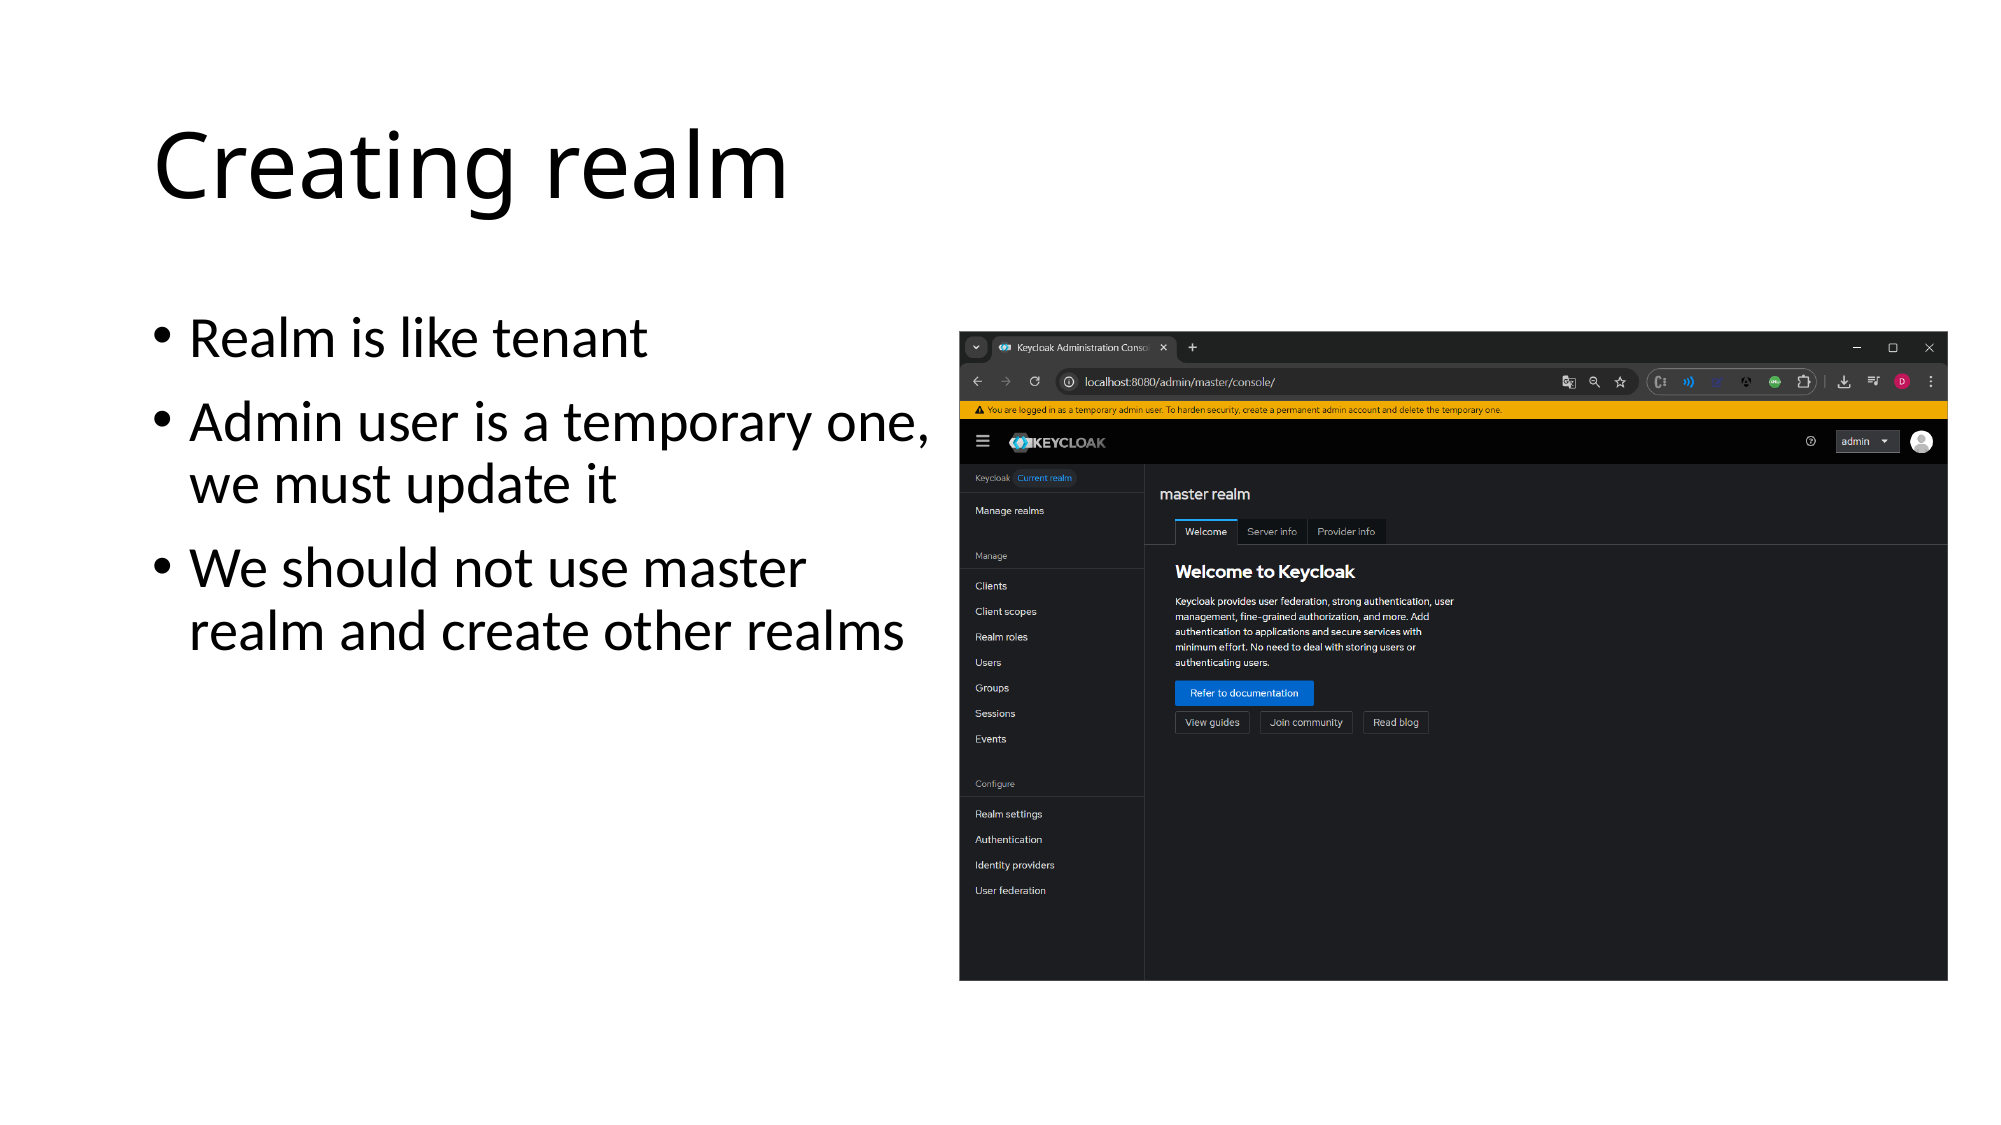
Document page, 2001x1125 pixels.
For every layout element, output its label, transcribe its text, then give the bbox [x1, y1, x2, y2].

picture [959, 331, 1948, 981]
list Realm is like tenant Admin user is a temporary one, we must update it We should not use master realm and create other realms [137, 299, 960, 1014]
title Creating realm [137, 59, 1863, 278]
